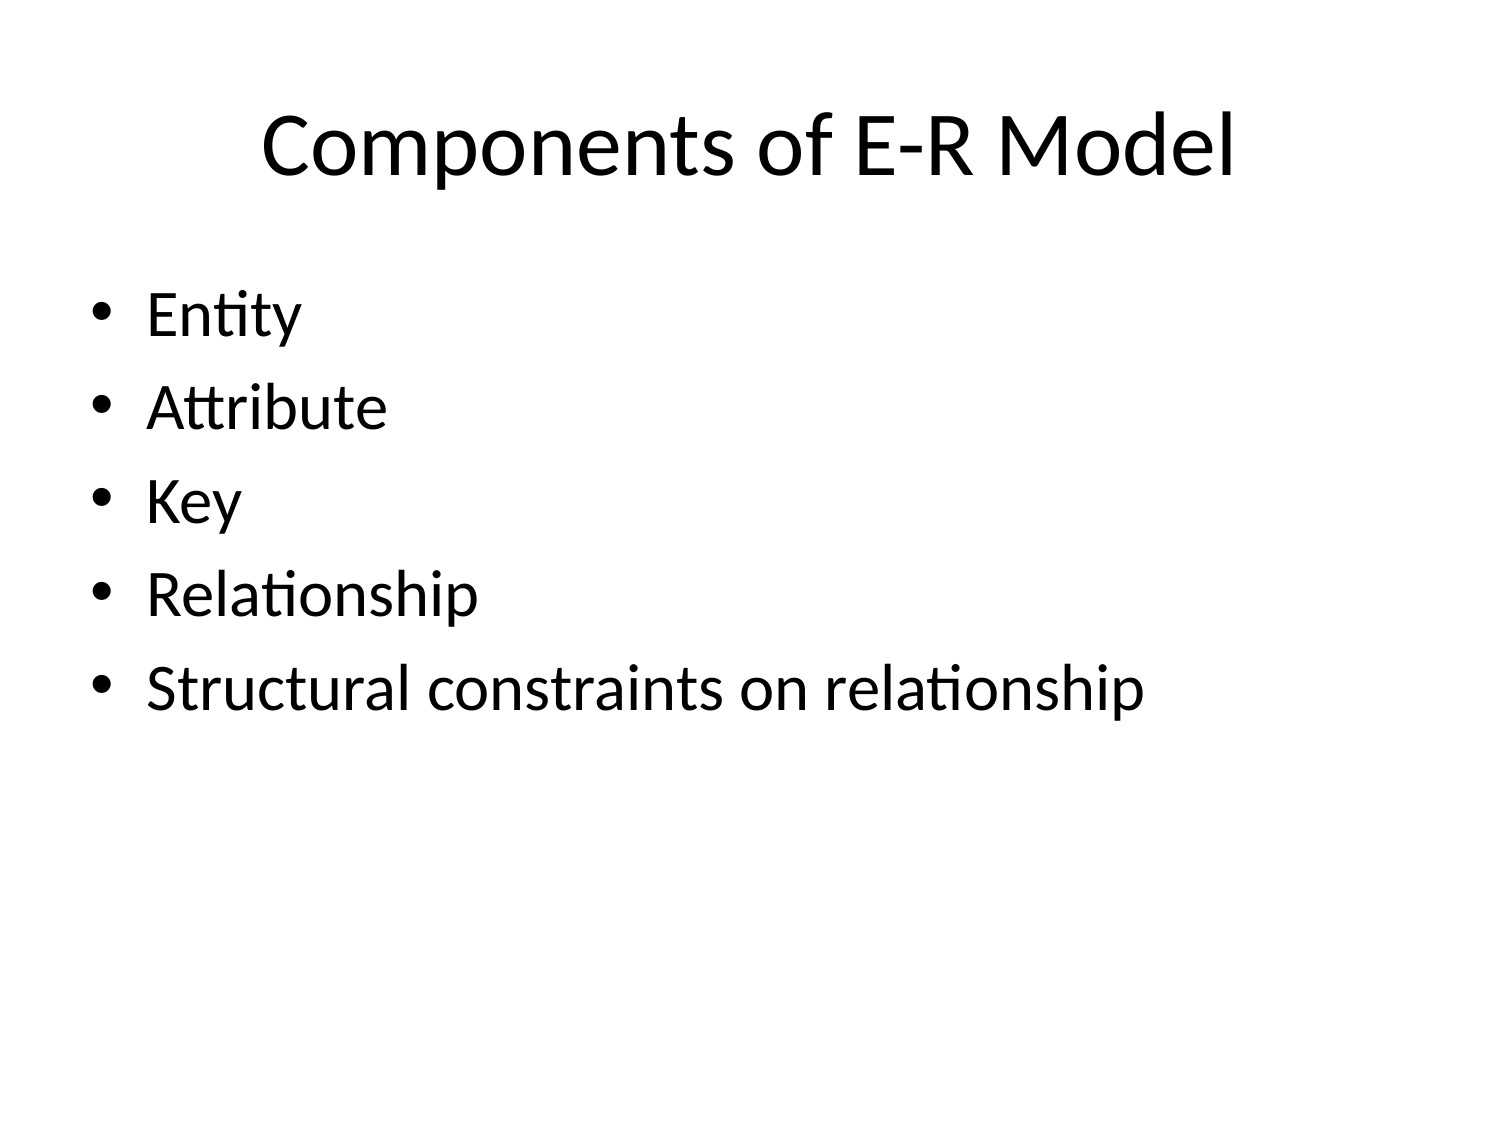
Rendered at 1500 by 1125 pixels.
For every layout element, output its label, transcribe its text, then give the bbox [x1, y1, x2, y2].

list Entity Attribute Key Relationship Structural constraints on relationship [75, 262, 1425, 1005]
title Components of E-R Model [75, 45, 1425, 233]
